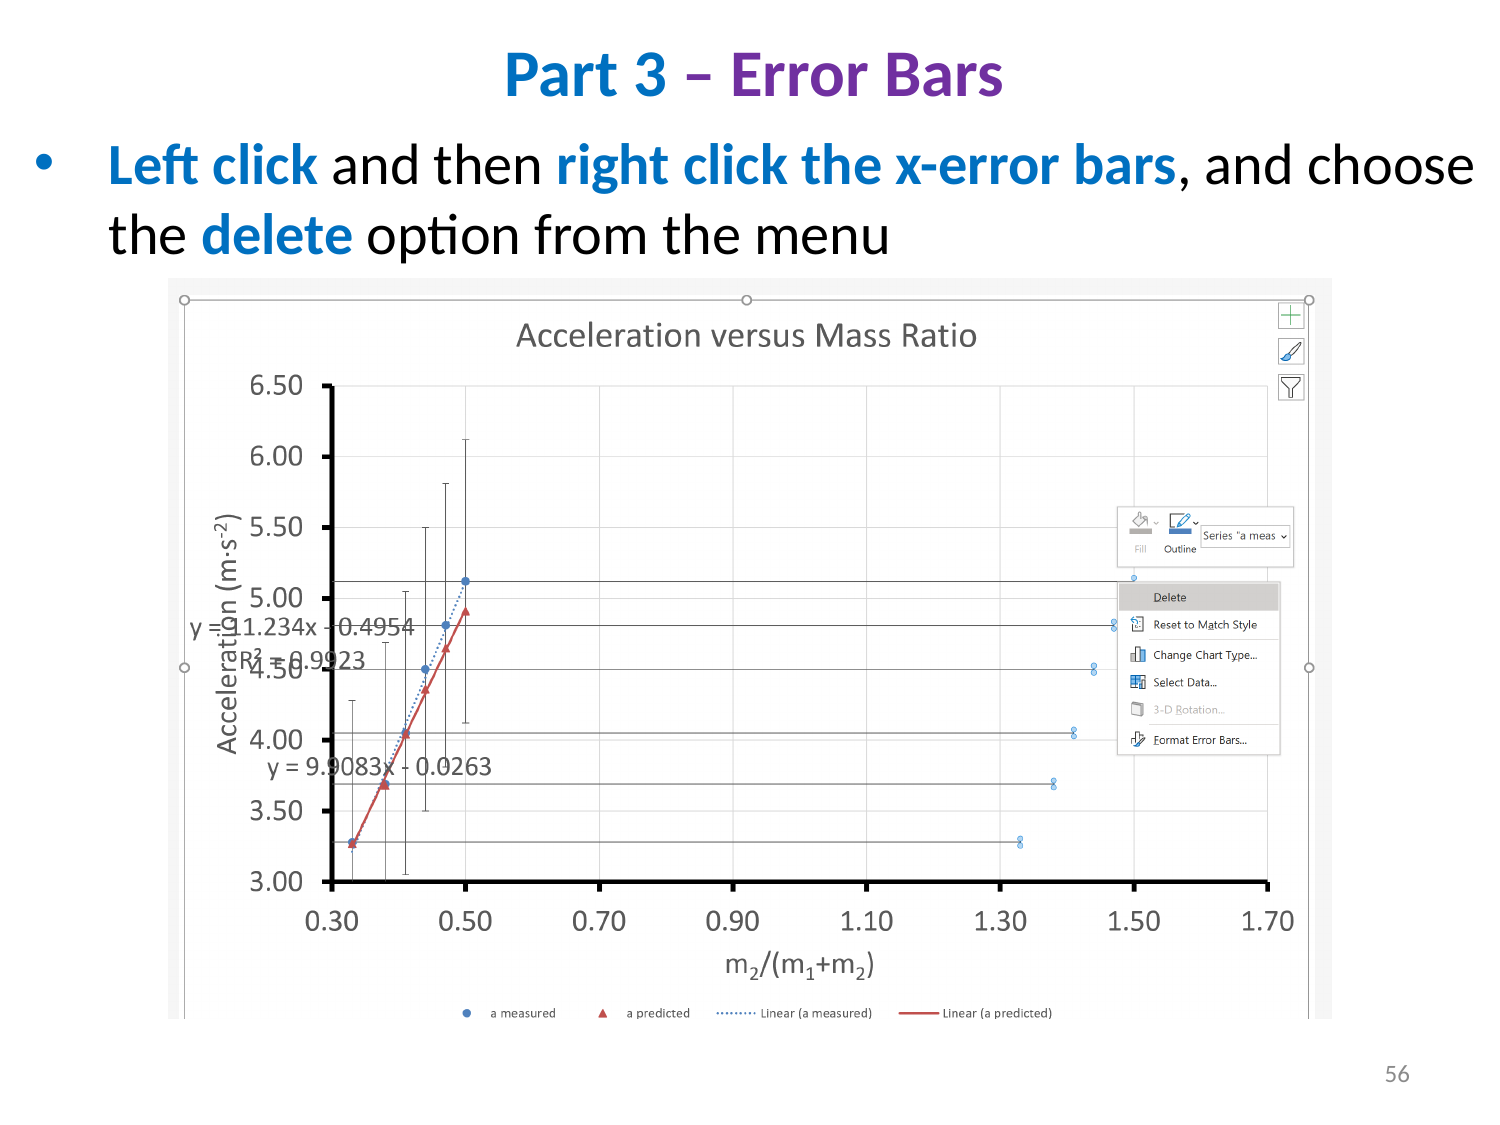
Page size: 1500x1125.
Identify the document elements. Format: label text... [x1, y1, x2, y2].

slide_number 56 [1074, 1042, 1425, 1103]
title Left click and then right click the x-error bars, and choose the delete option from the menu [18, 101, 1500, 291]
text_box Part 3 – Error Bars [79, 0, 1430, 141]
picture [168, 278, 1332, 1019]
